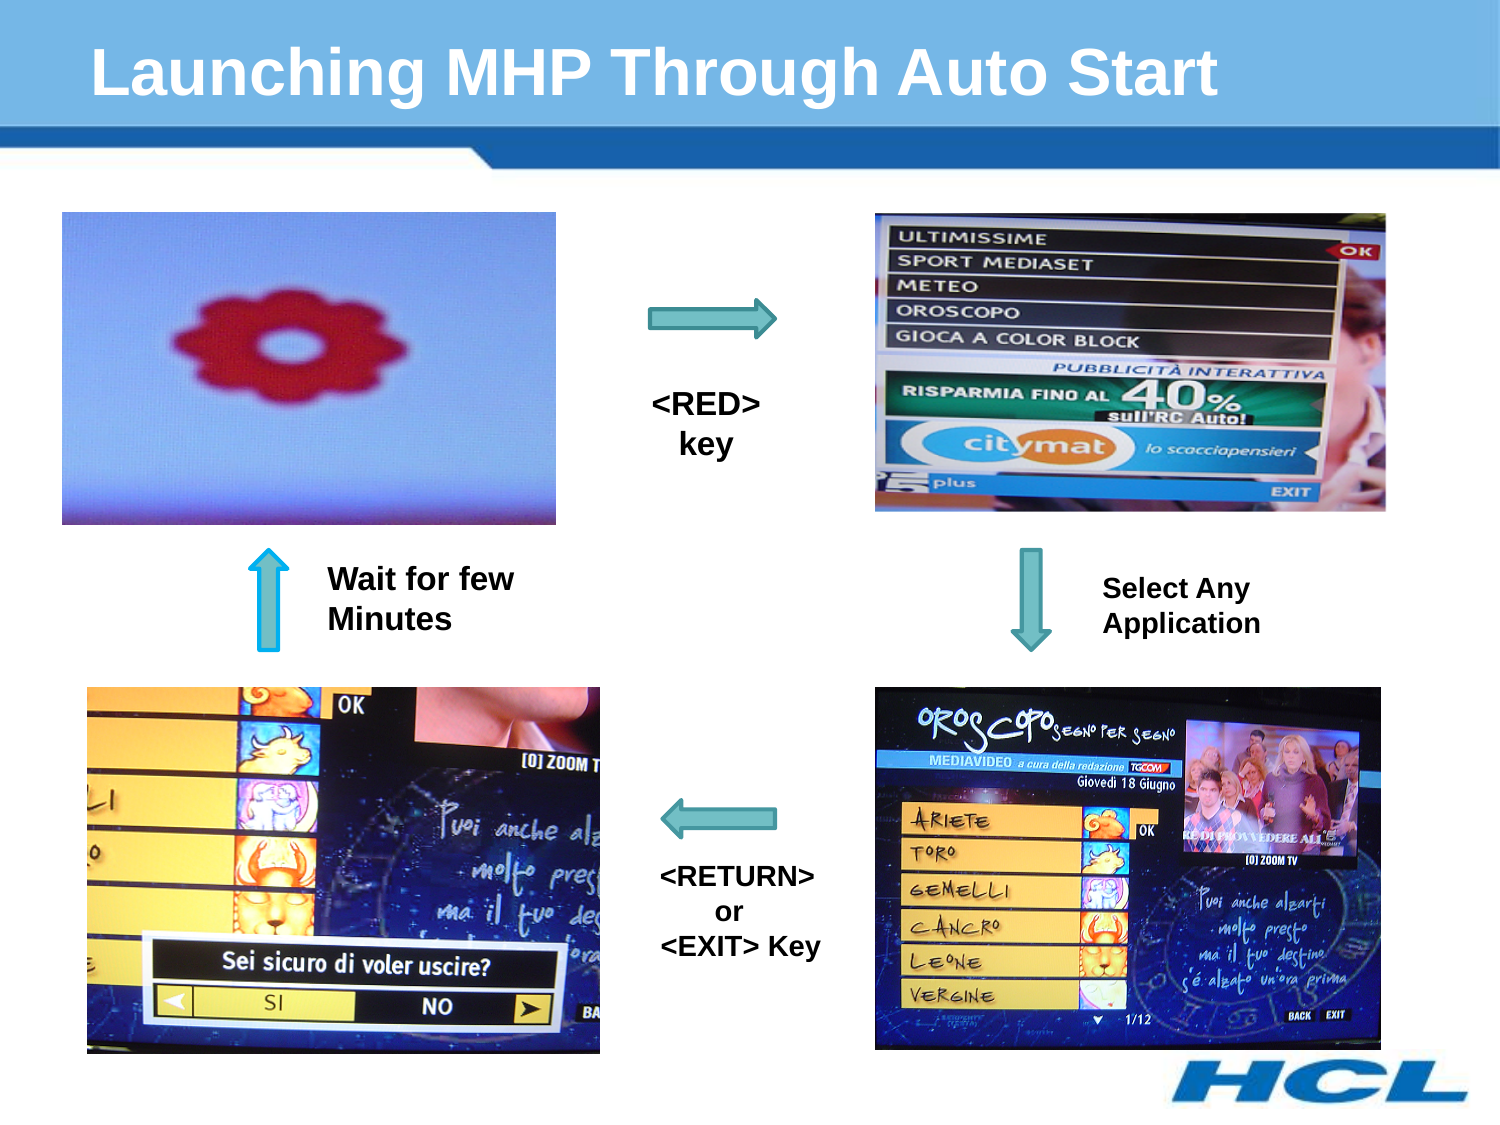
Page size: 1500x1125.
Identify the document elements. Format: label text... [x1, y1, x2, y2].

text_box Wait for few Minutes [312, 549, 575, 645]
picture [62, 212, 556, 526]
text_box [1010, 547, 1052, 653]
picture [0, 0, 1500, 188]
text_box [660, 798, 778, 840]
picture [874, 212, 1388, 513]
text_box <RETURN> or <EXIT> Key [637, 849, 838, 970]
picture [87, 687, 601, 1054]
text_box [647, 298, 778, 340]
picture [874, 687, 1500, 1109]
title Launching MHP Through Auto Start [74, 0, 1426, 138]
text_box <RED> key [612, 374, 800, 470]
text_box Select Any Application [1087, 562, 1300, 648]
text_box [248, 547, 290, 653]
